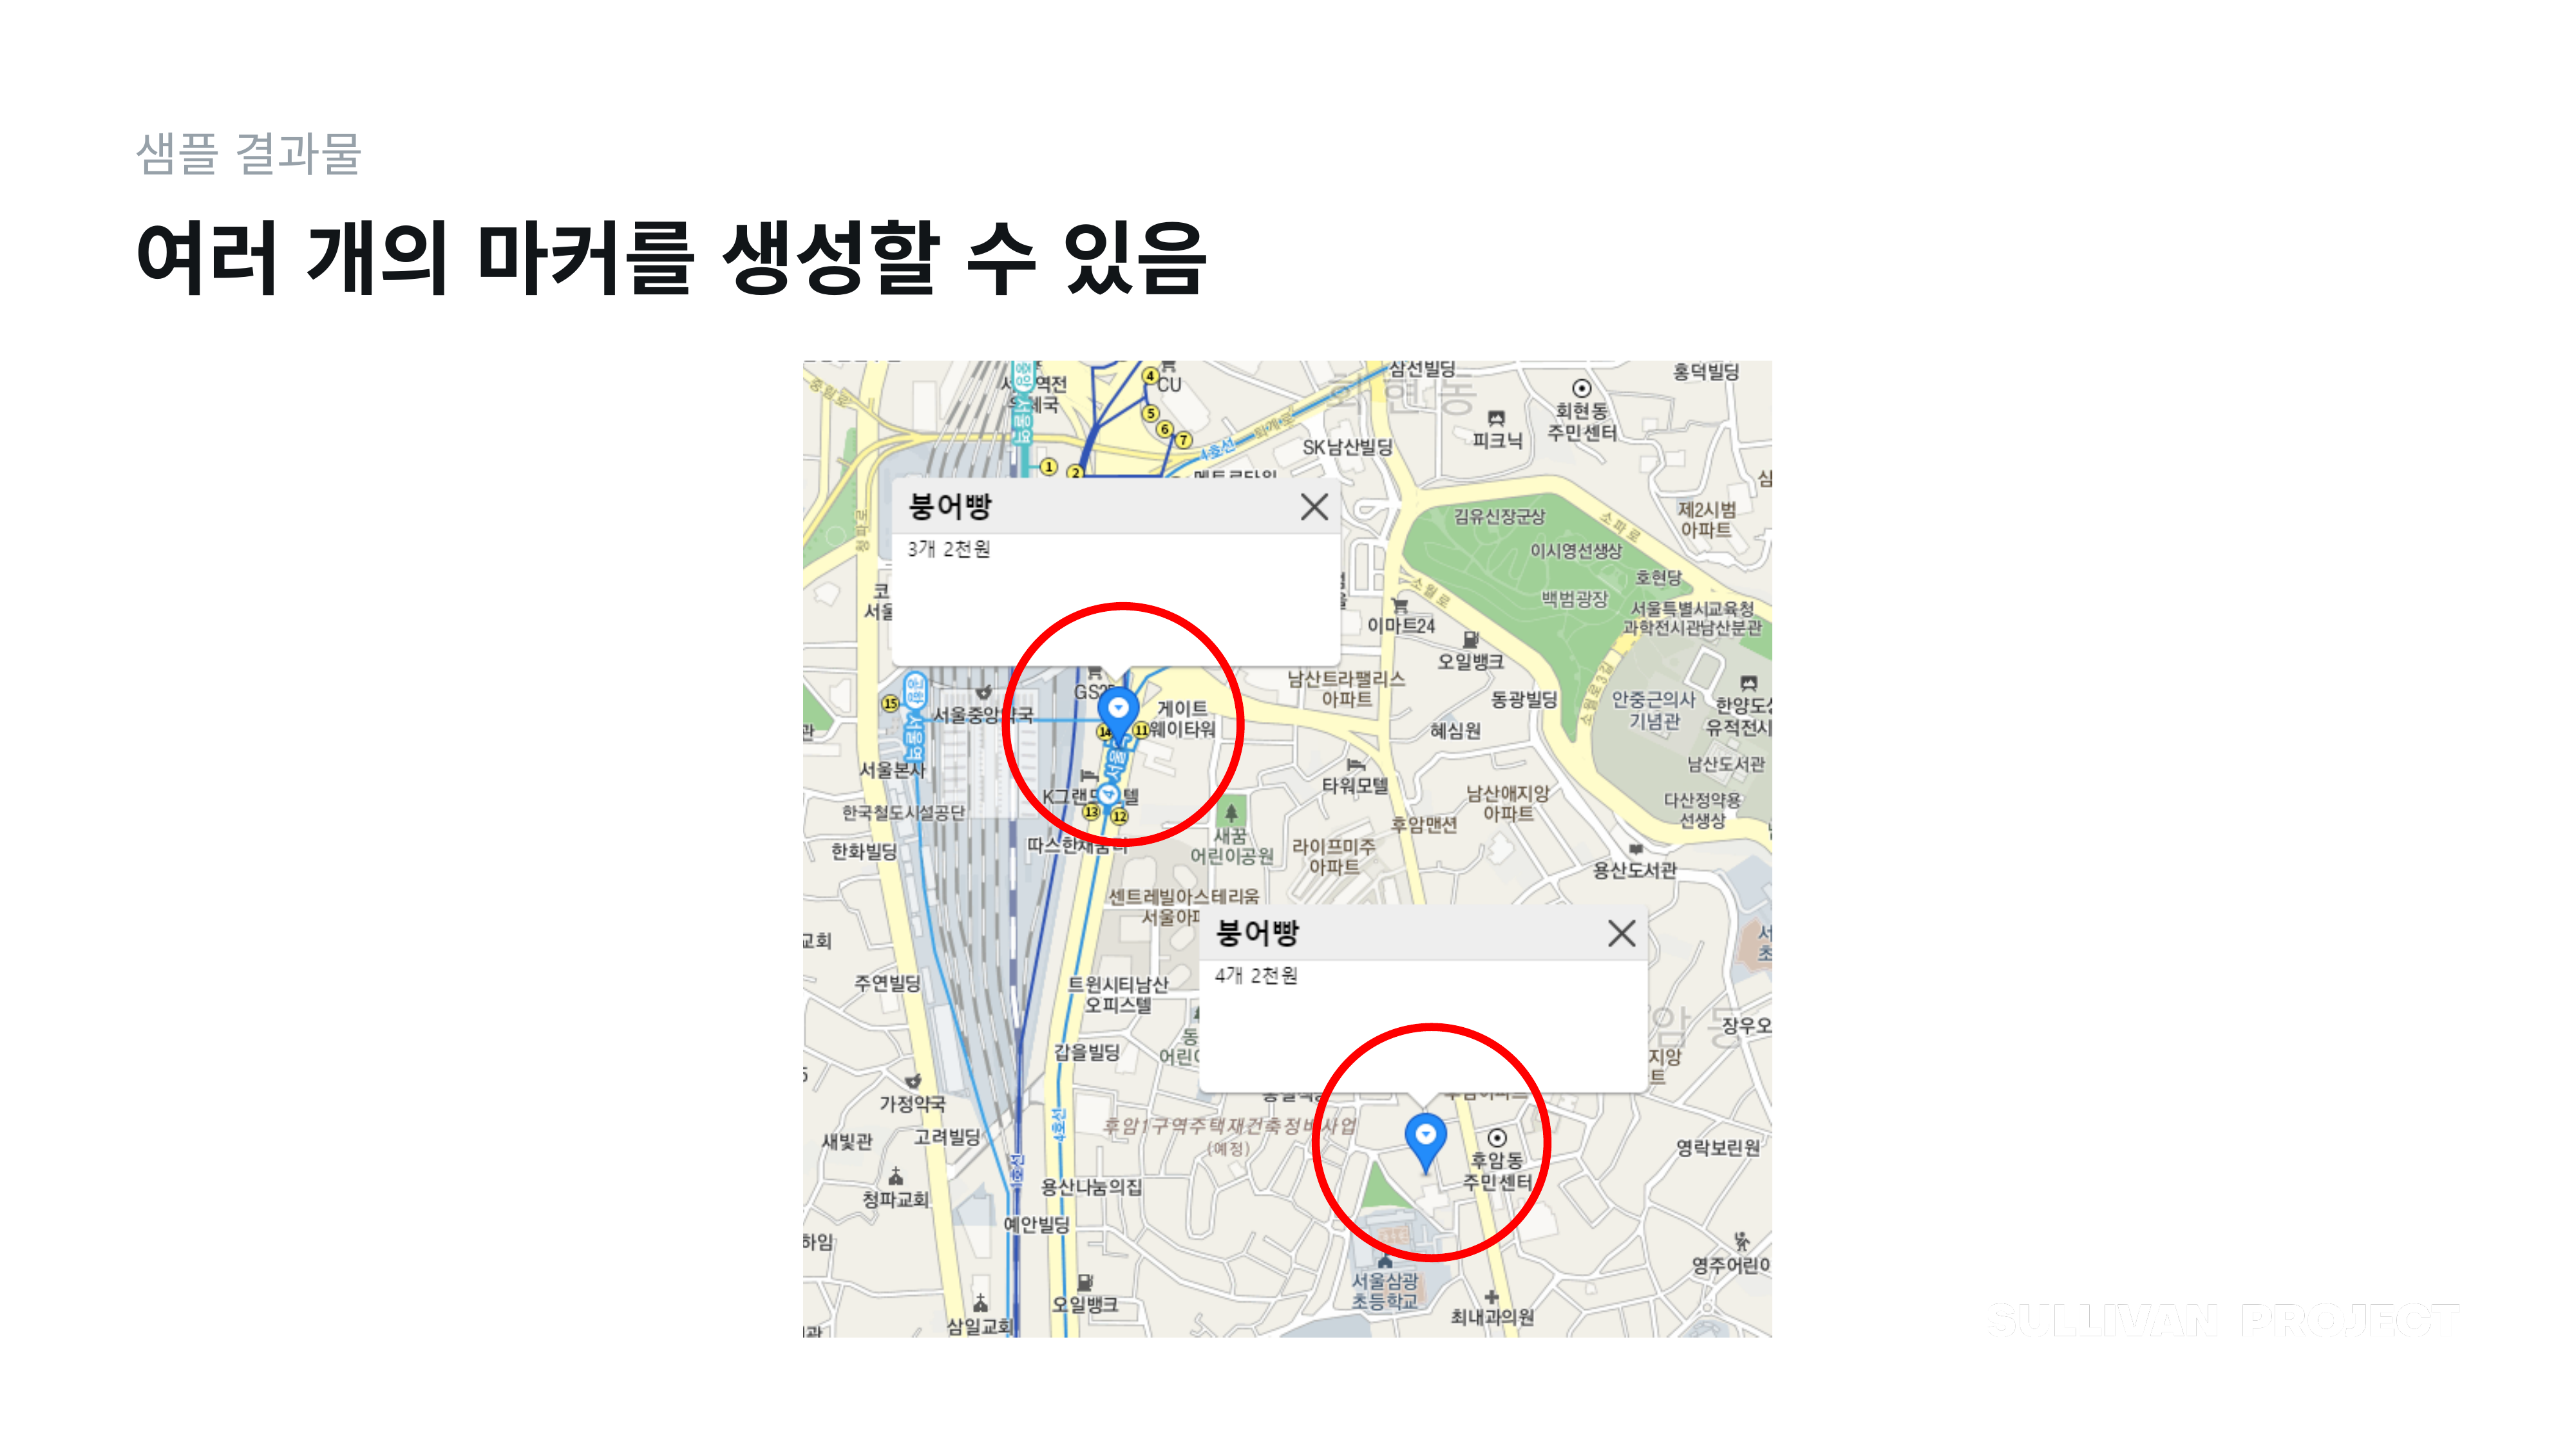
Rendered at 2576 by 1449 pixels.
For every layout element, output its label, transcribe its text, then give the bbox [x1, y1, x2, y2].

text_box 샘플 결과물 [128, 112, 694, 193]
text_box 여러 개의 마커를 생성할 수 있음 [129, 191, 1382, 321]
picture [803, 361, 1773, 1338]
picture [1987, 1297, 2465, 1338]
